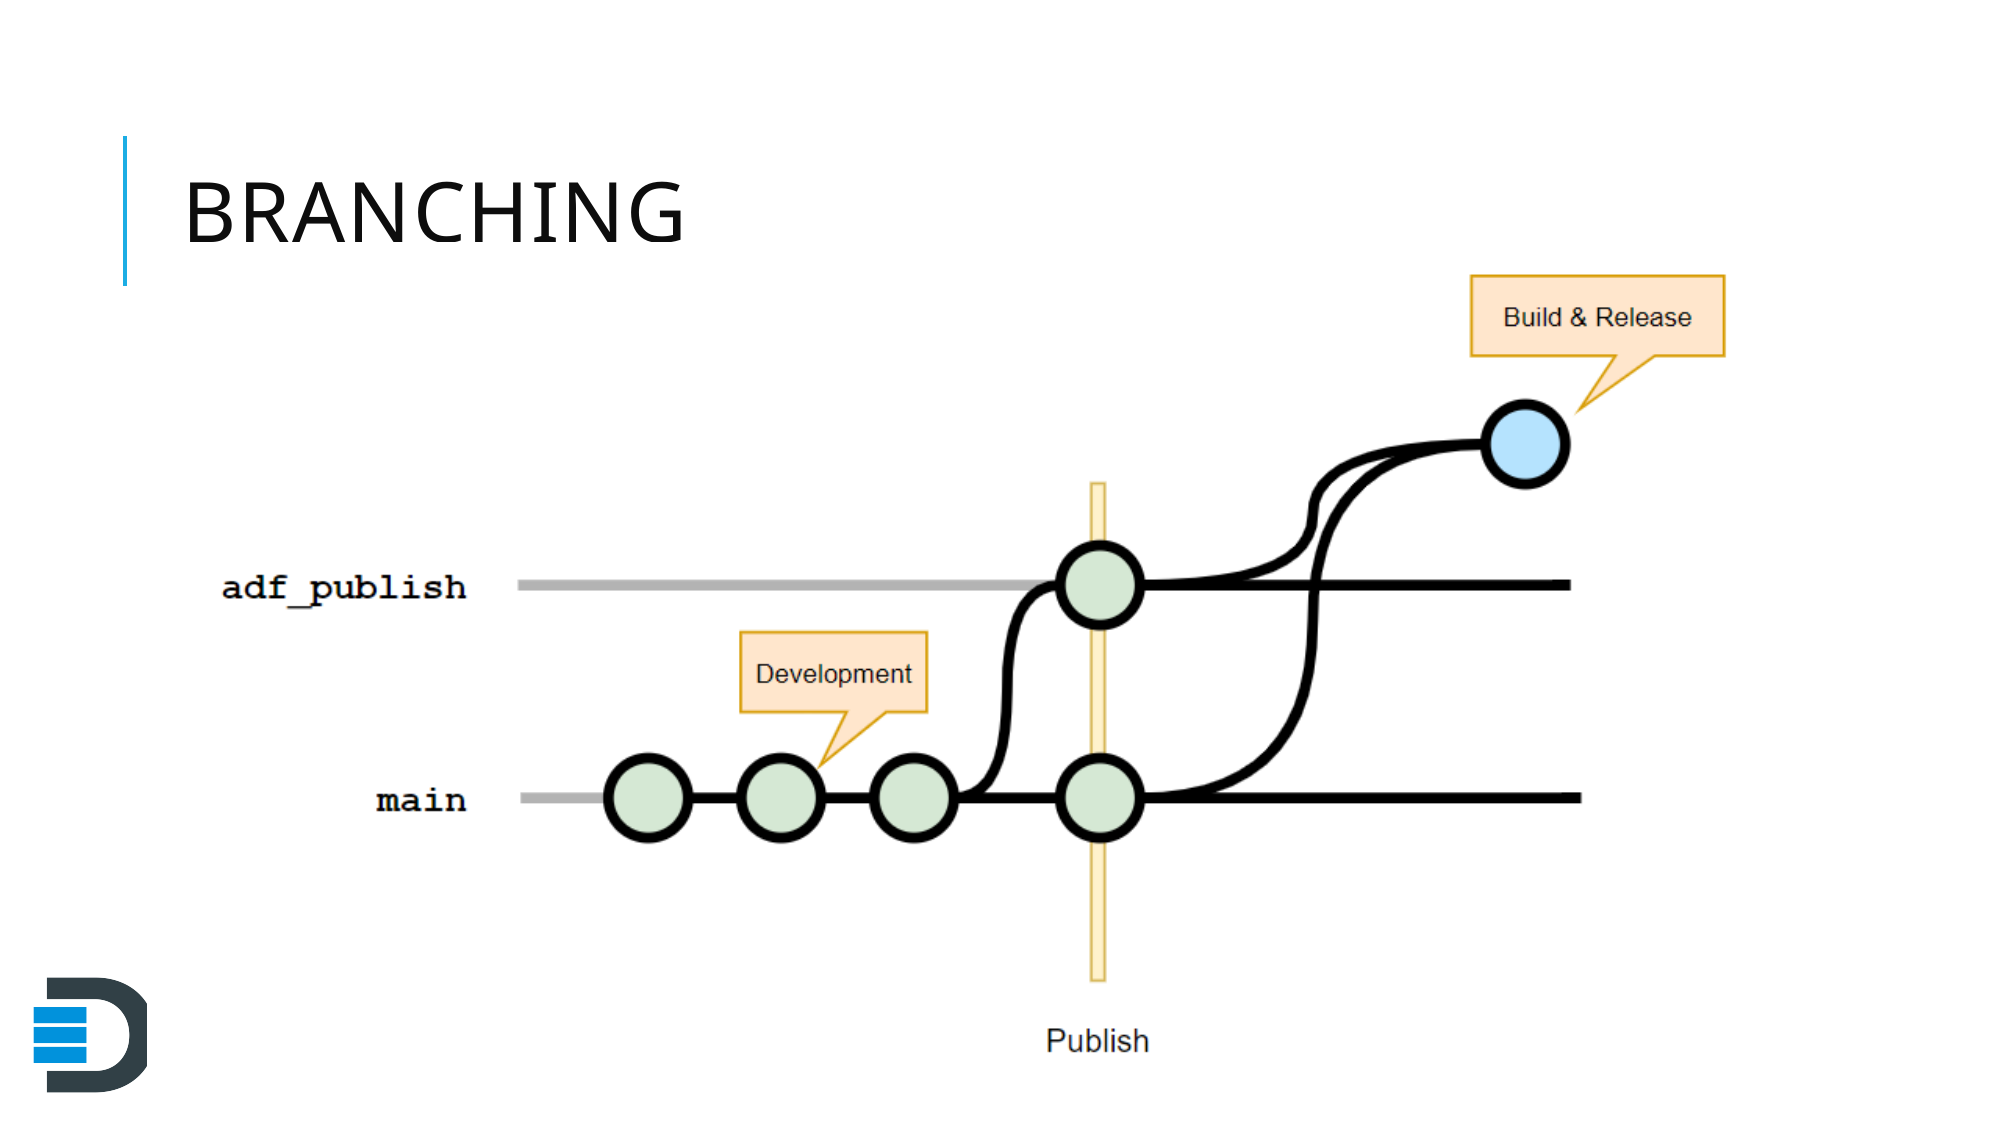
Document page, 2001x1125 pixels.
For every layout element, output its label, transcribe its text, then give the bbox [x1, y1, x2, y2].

title Branching [168, 96, 1763, 342]
picture [0, 242, 1749, 1125]
